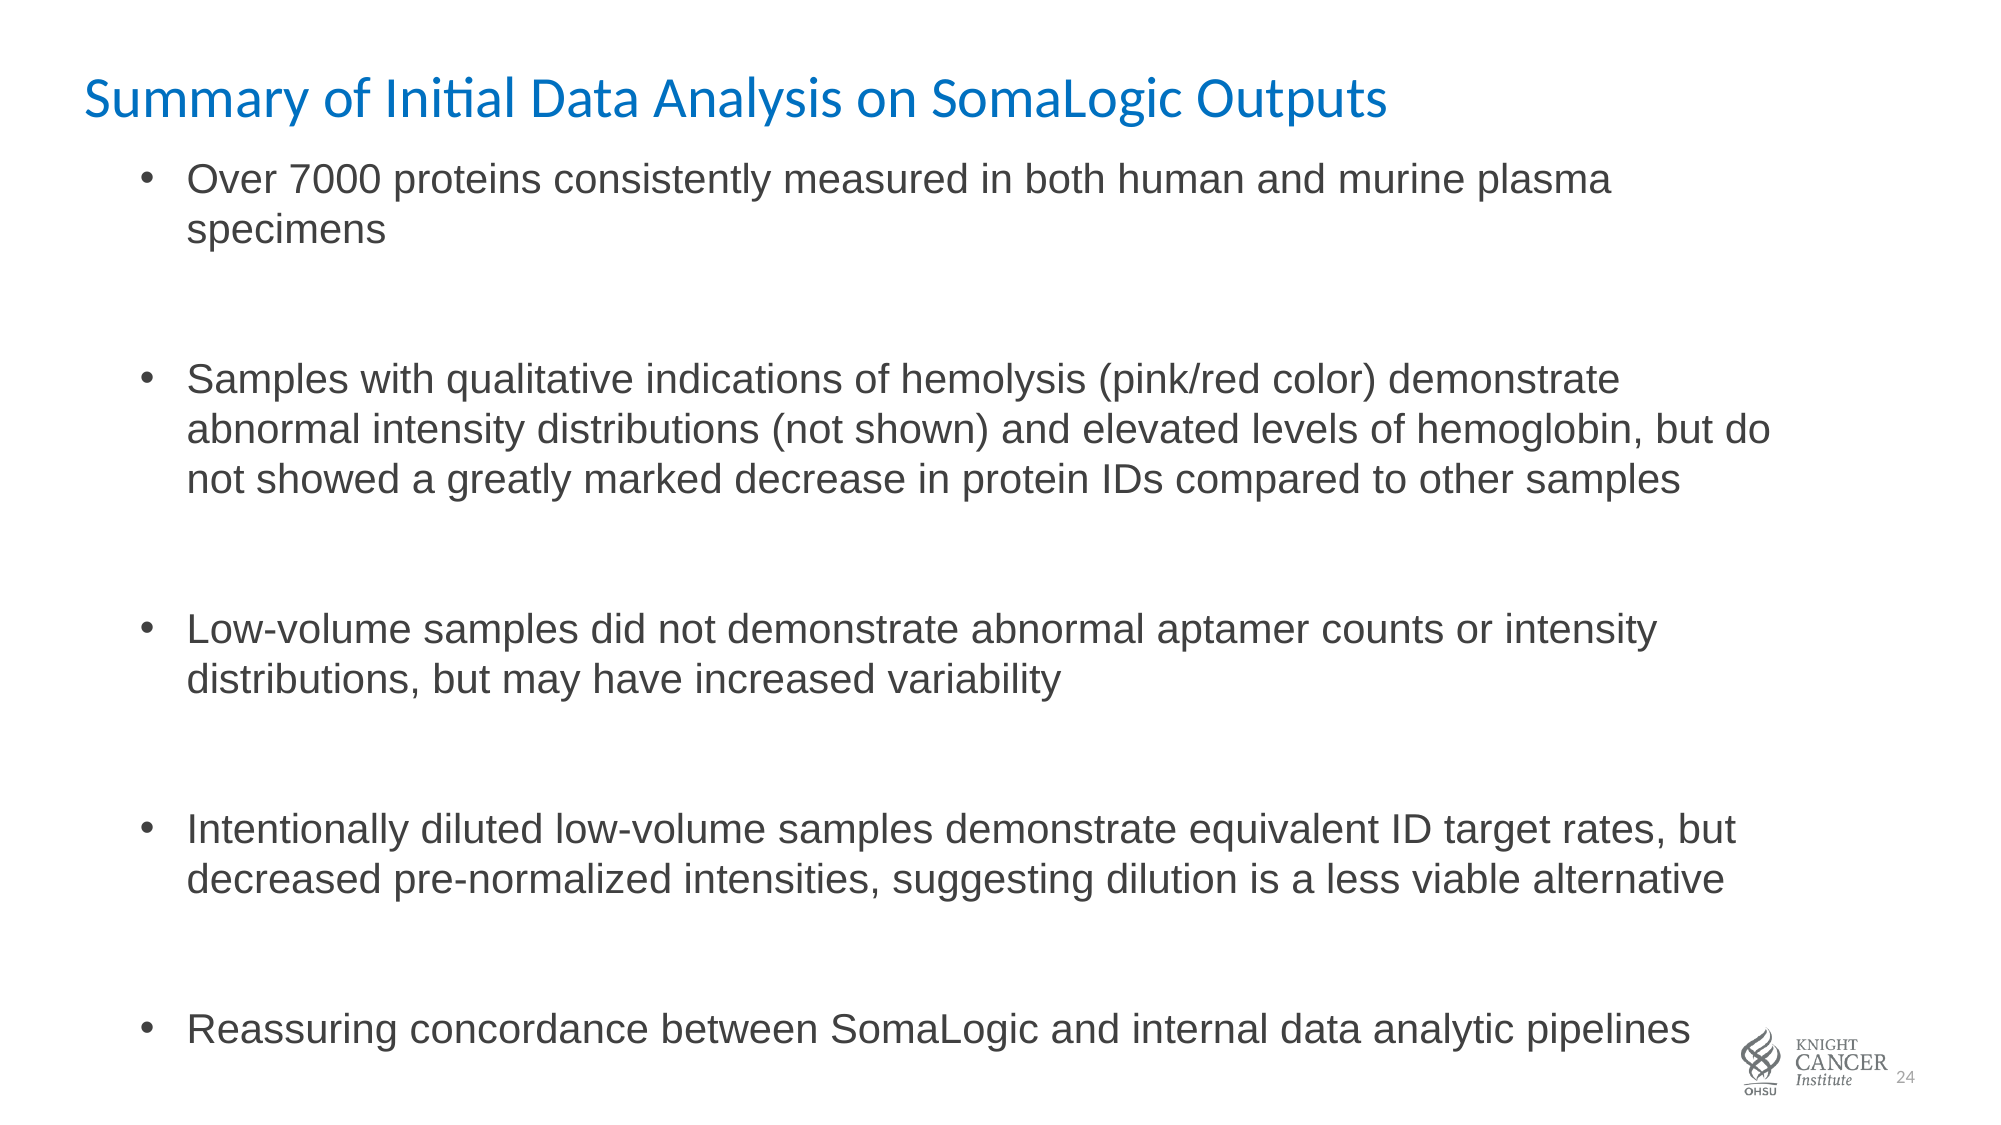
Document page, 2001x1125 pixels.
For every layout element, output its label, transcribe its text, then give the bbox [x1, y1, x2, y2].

text_box Over 7000 proteins consistently measured in both human and murine plasma specimens Samples with qualitative indications of hemolysis (pink/red color) demonstrate abnormal intensity distributions (not shown) and elevated levels of hemoglobin, but do not showed a greatly marked decrease in protein IDs compared to other samples Low-volume samples did not demonstrate abnormal aptamer counts or intensity distributions, but may have increased variability Intentionally diluted low-volume samples demonstrate equivalent ID target rates, but decreased pre-normalized intensities, suggesting dilution is a less viable alternative Reassuring concordance between SomaLogic and internal data analytic pipelines [125, 144, 1803, 1060]
text_box Summary of Initial Data Analysis on SomaLogic Outputs [84, 59, 1915, 130]
